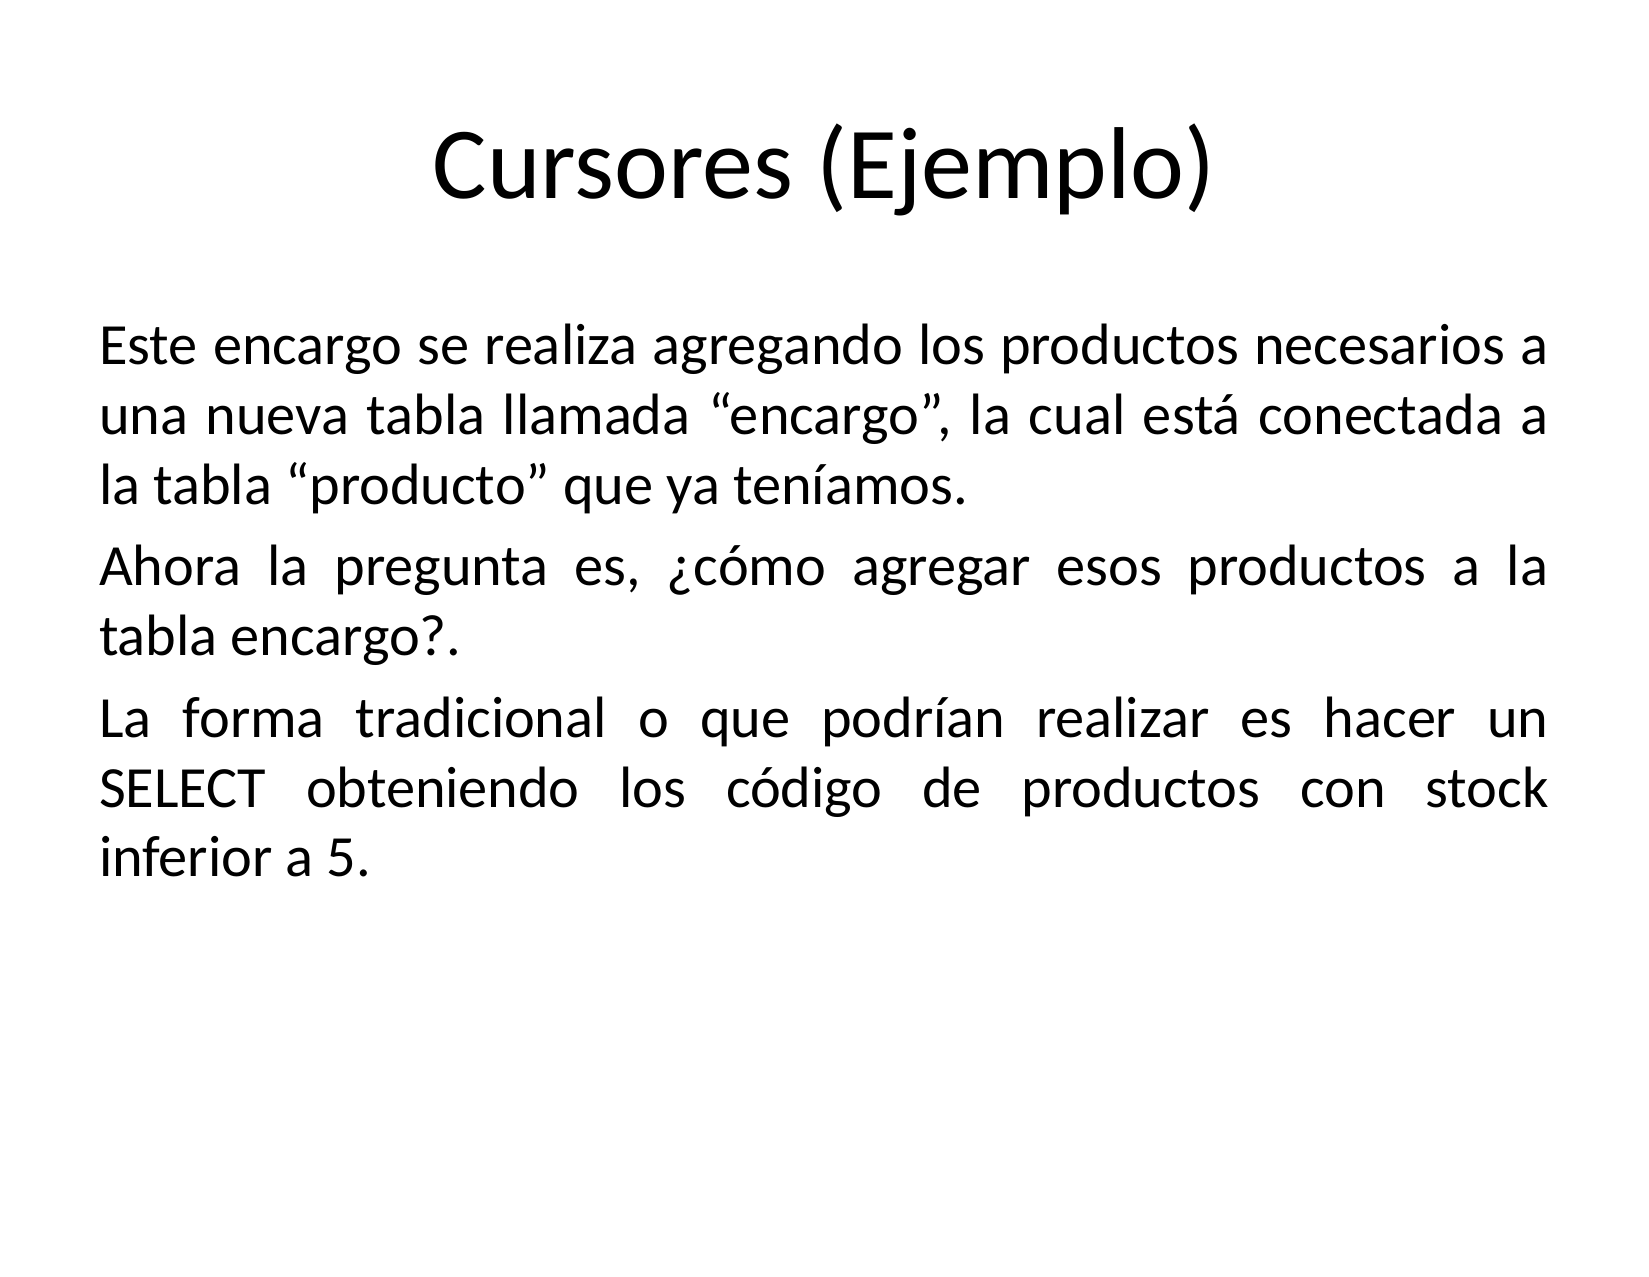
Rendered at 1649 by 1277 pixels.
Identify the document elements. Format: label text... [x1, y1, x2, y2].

title Cursores (Ejemplo) [82, 51, 1566, 264]
list Este encargo se realiza agregando los productos necesarios a una nueva tabla llamada “encargo”, la cual está conectada a la tabla “producto” que ya teníamos. Ahora la pregunta es, ¿cómo agregar esos productos a la tabla encargo?. La forma tradicional o que podrían realizar es hacer un SELECT obteniendo los código de productos con stock inferior a 5. [82, 297, 1566, 1141]
